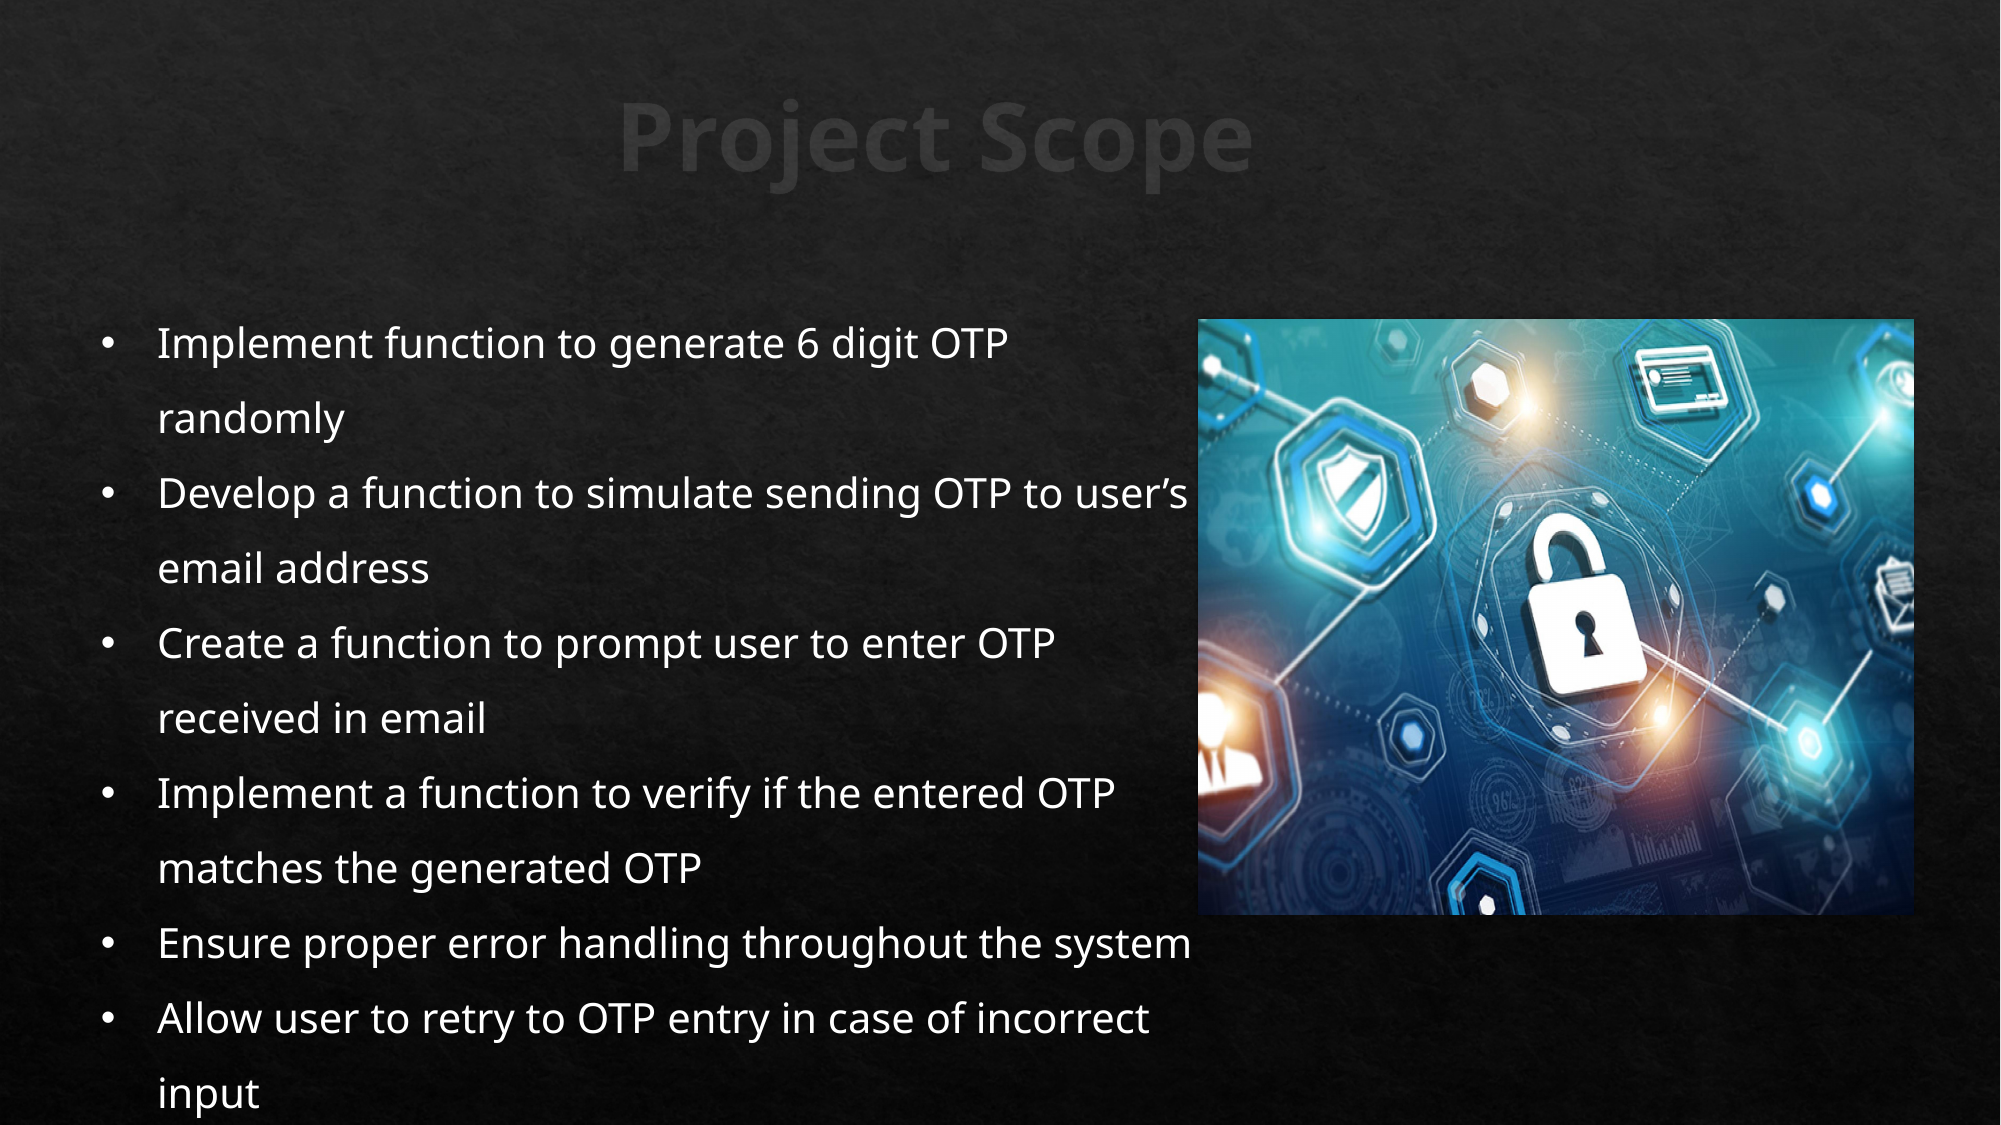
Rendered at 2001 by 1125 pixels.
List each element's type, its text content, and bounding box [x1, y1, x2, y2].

title Project Scope [86, 37, 1785, 244]
text_box Implement function to generate 6 digit OTP randomly Develop a function to simulate sending OTP to user’s email address Create a function to prompt user to enter OTP received in email Implement a function to verify if the entered OTP matches the generated OTP Ensure proper error handling throughout the system Allow user to retry to OTP entry in case of incorrect input [86, 284, 1218, 1125]
picture [1198, 319, 1915, 915]
